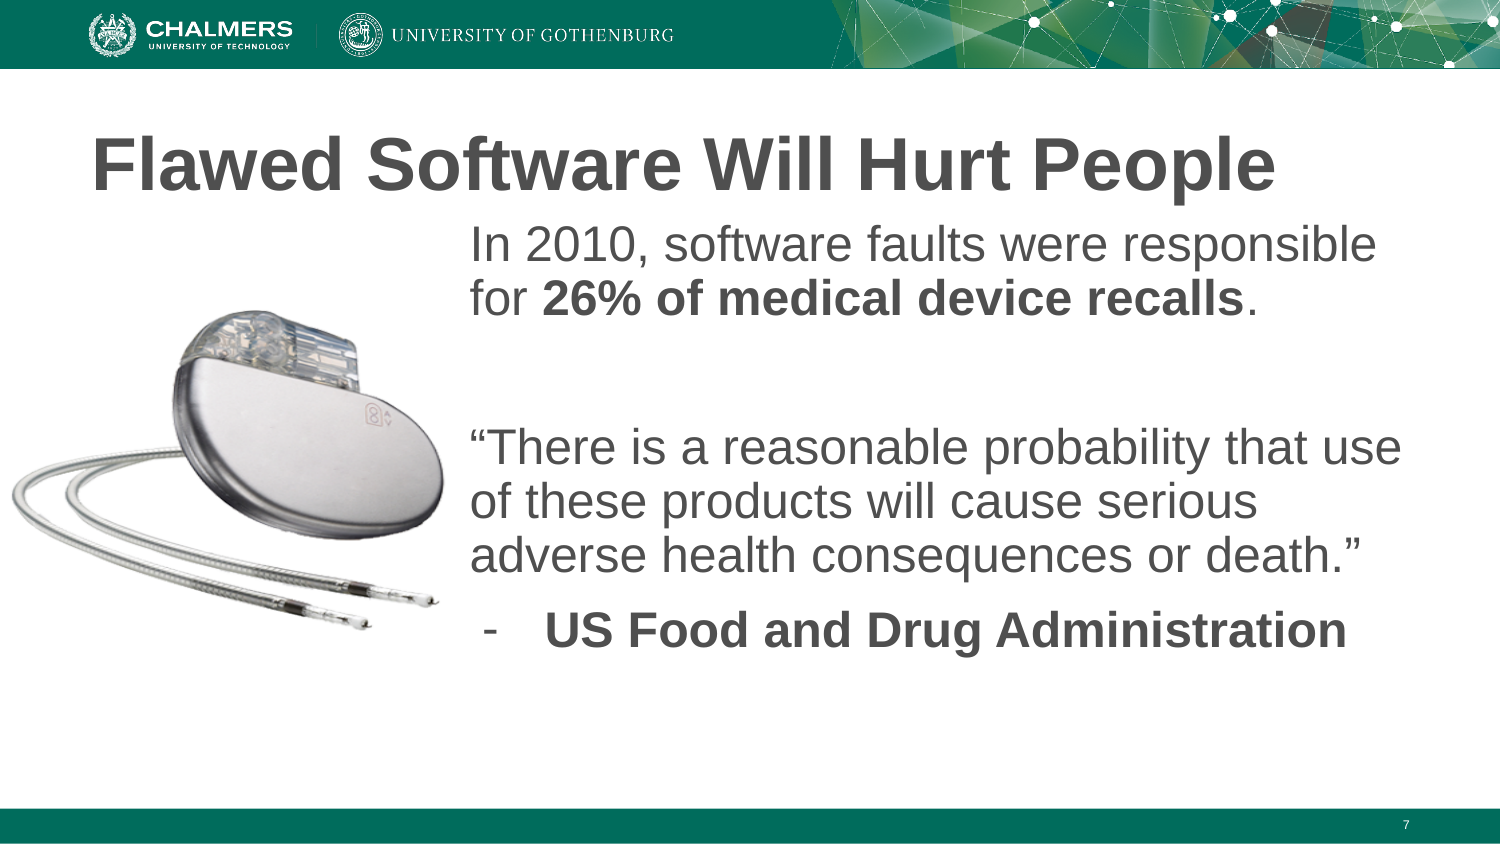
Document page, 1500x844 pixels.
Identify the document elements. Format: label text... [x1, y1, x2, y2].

picture [64, 0, 696, 85]
slide_number ‹#› [1074, 809, 1425, 844]
picture [0, 287, 522, 661]
title Flawed Software Will Hurt People [76, 100, 1425, 211]
picture [759, 0, 1500, 68]
list In 2010, software faults were responsible for 26% of medical device recalls. “There is a reasonable probability that use of these products will cause serious adverse health consequences or death.” US Food and Drug Administration [454, 210, 1425, 782]
